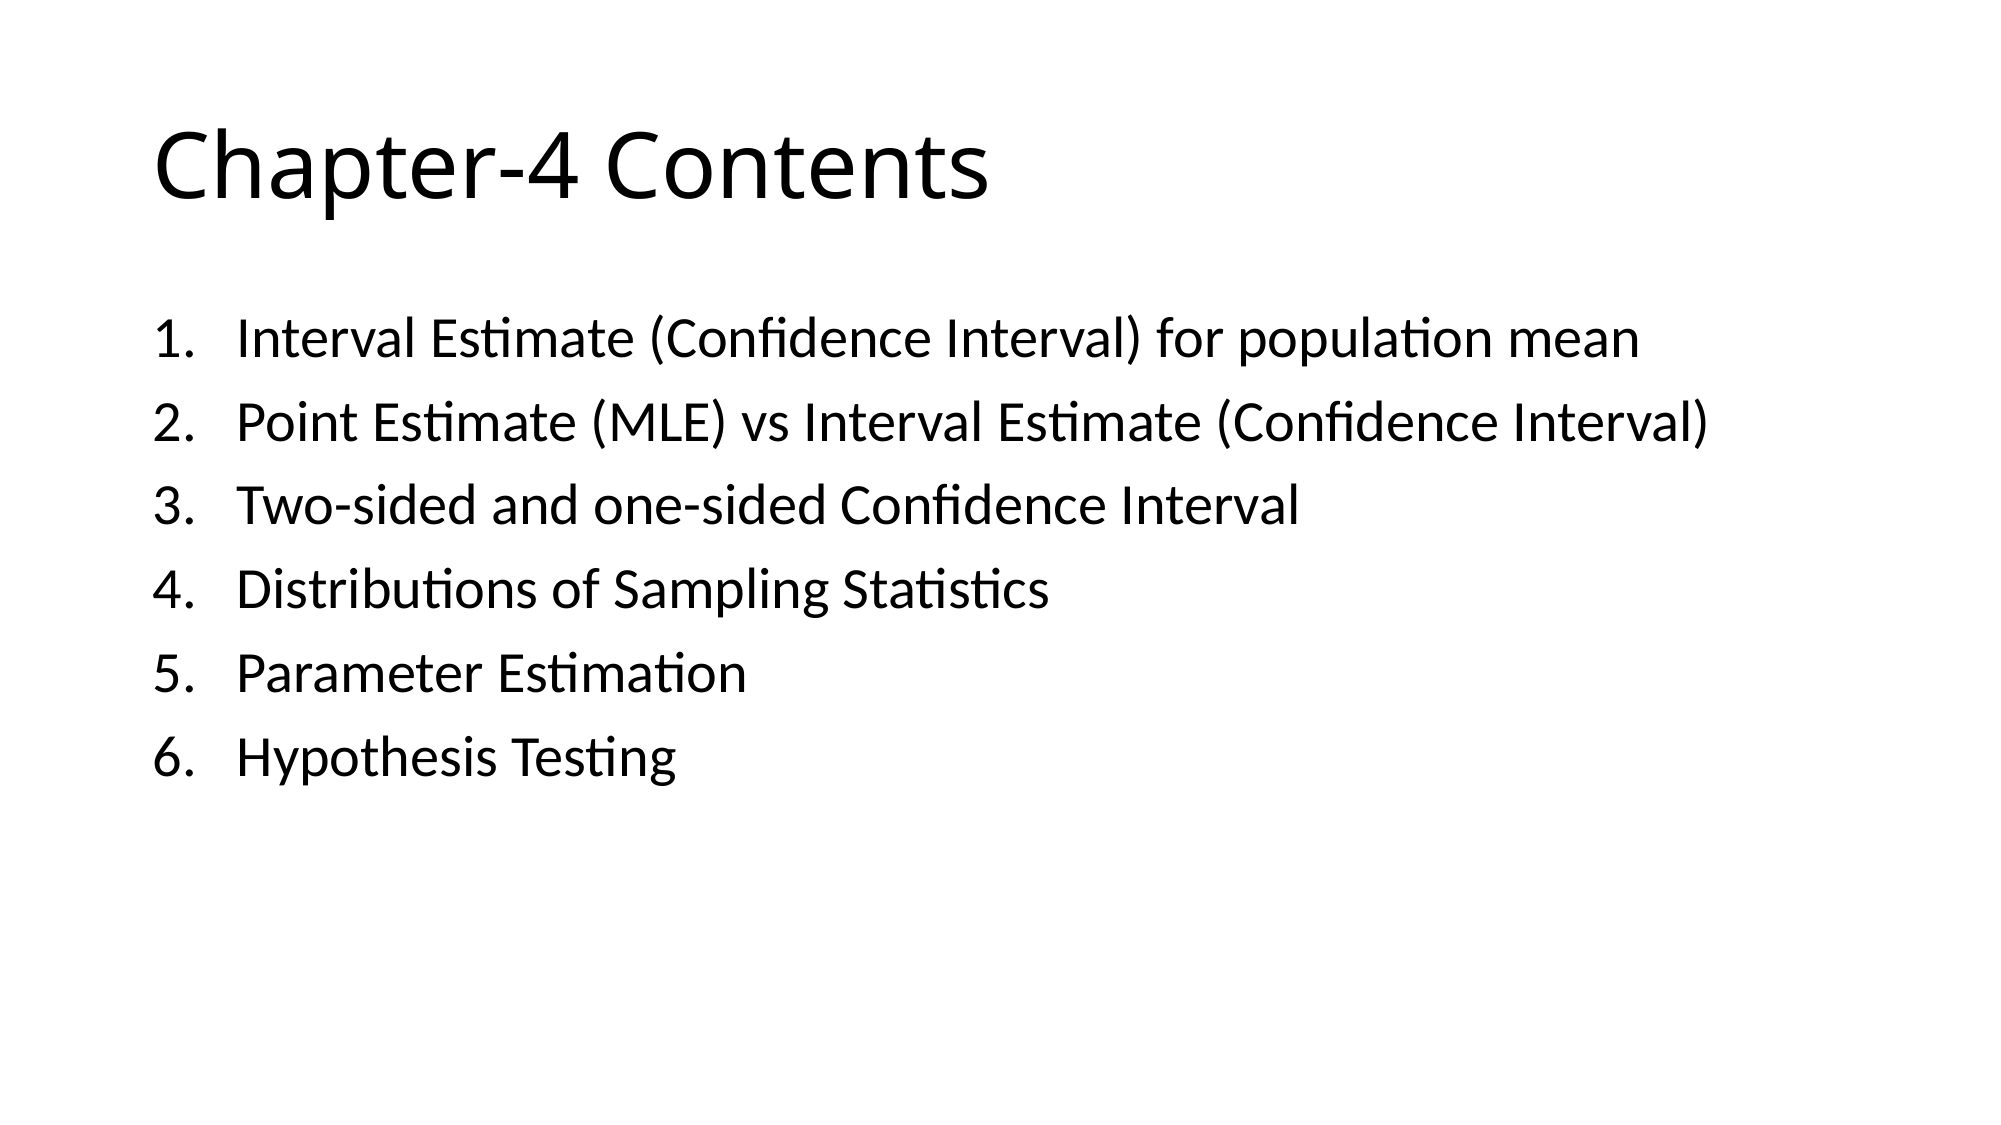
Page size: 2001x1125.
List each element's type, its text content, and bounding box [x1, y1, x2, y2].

list Interval Estimate (Confidence Interval) for population mean Point Estimate (MLE) vs Interval Estimate (Confidence Interval) Two-sided and one-sided Confidence Interval Distributions of Sampling Statistics Parameter Estimation Hypothesis Testing [137, 299, 1863, 1014]
title Chapter-4 Contents [137, 59, 1863, 278]
